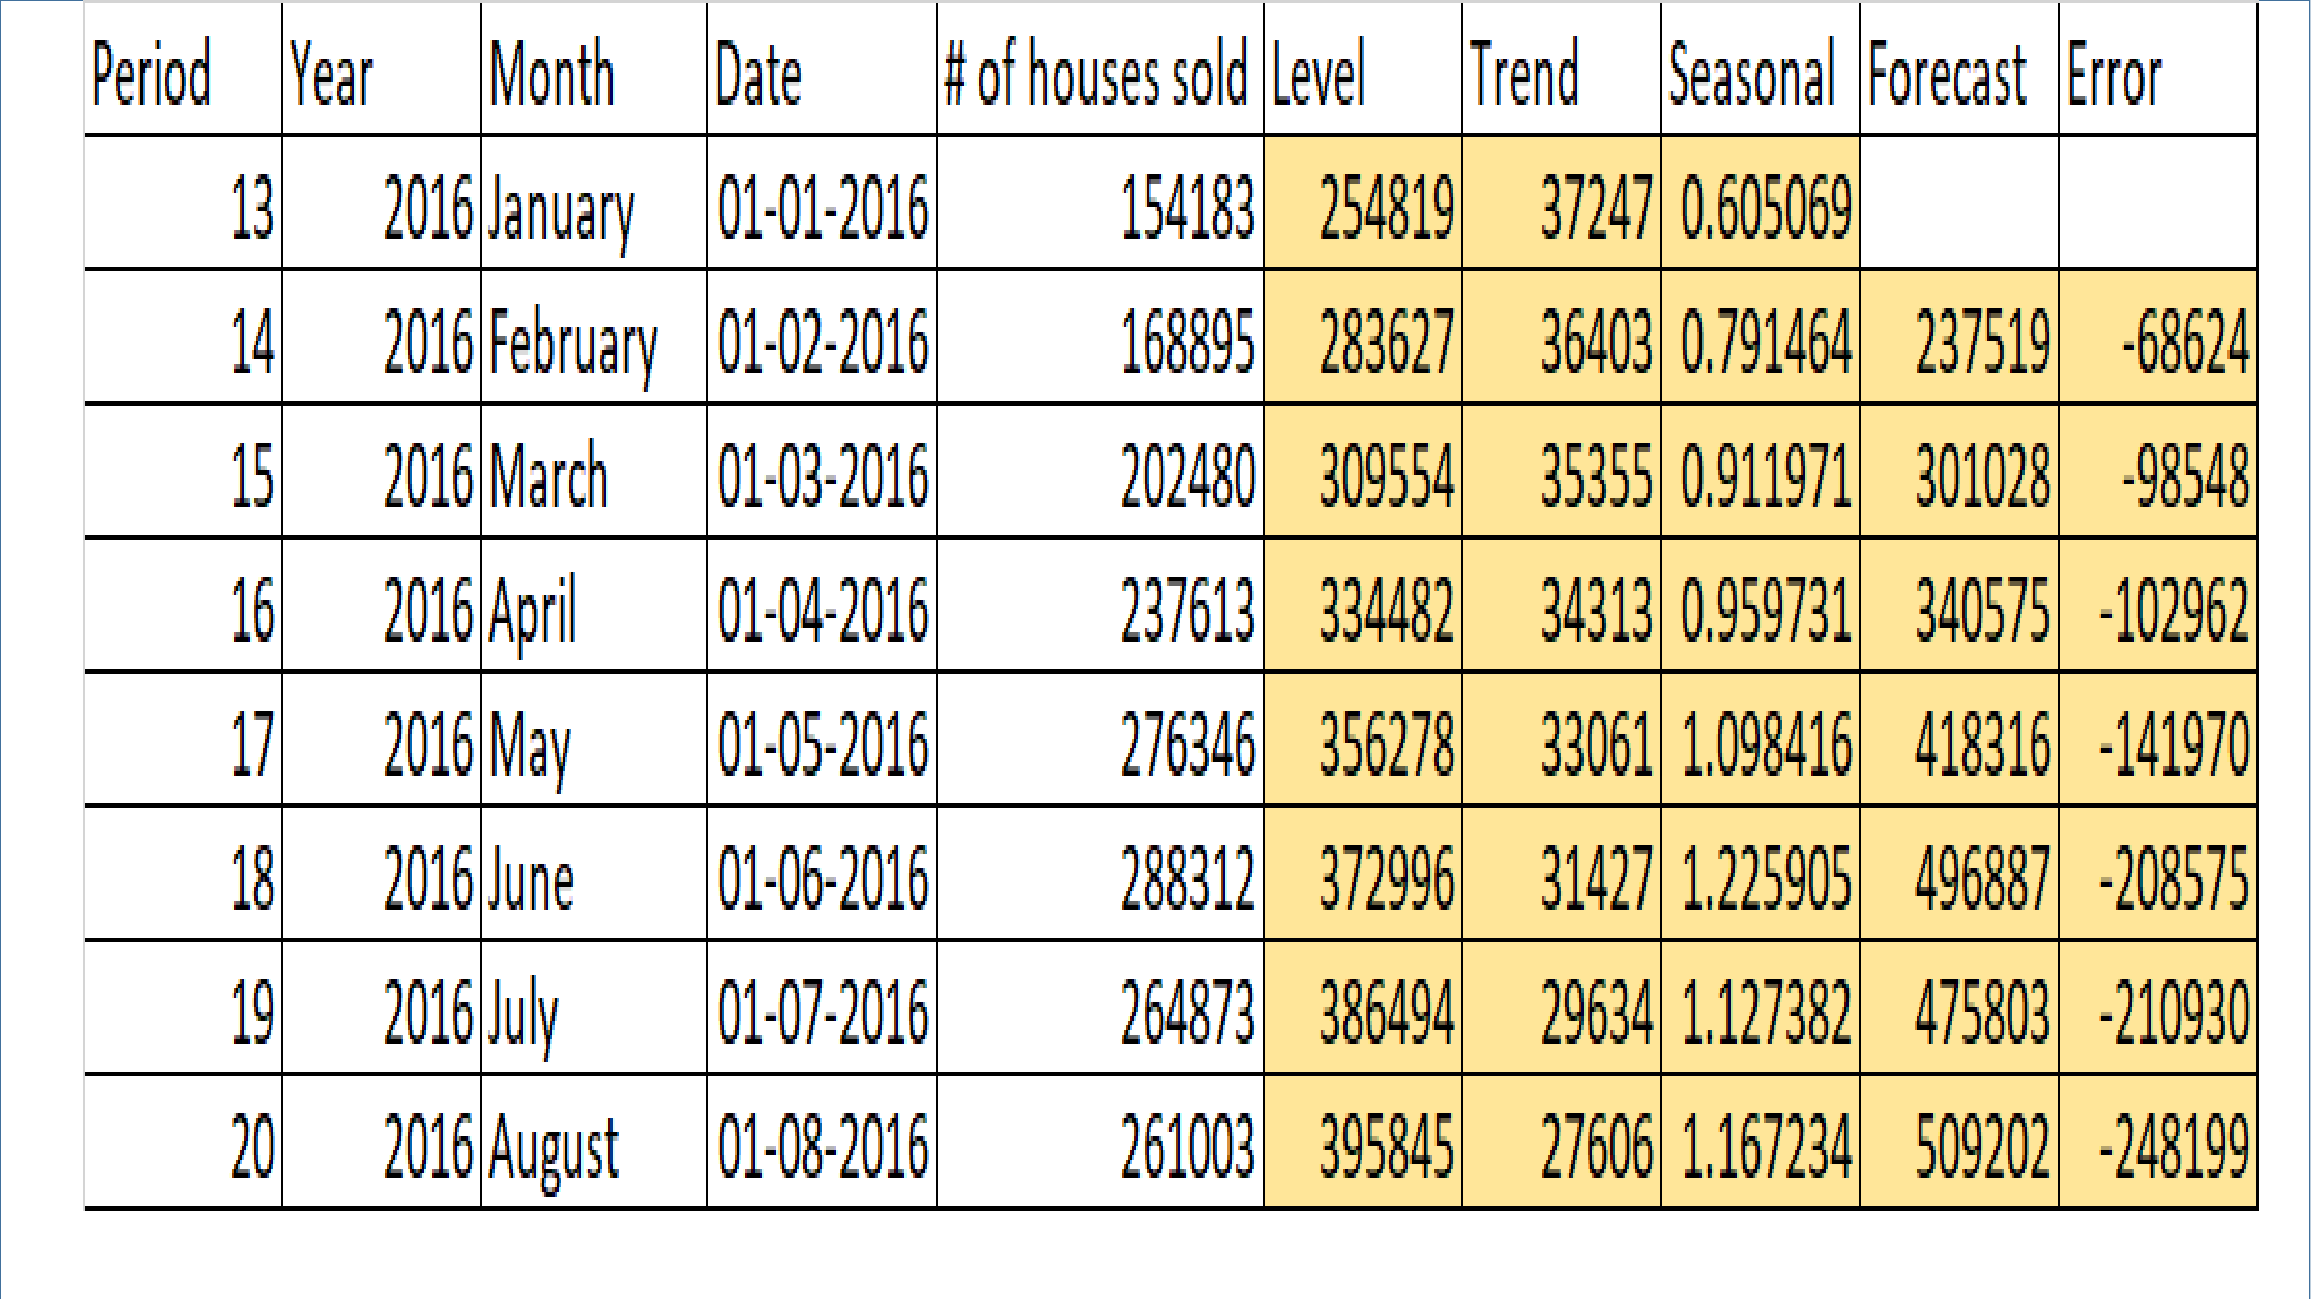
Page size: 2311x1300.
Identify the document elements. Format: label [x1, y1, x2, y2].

text_box [0, 0, 2311, 1300]
